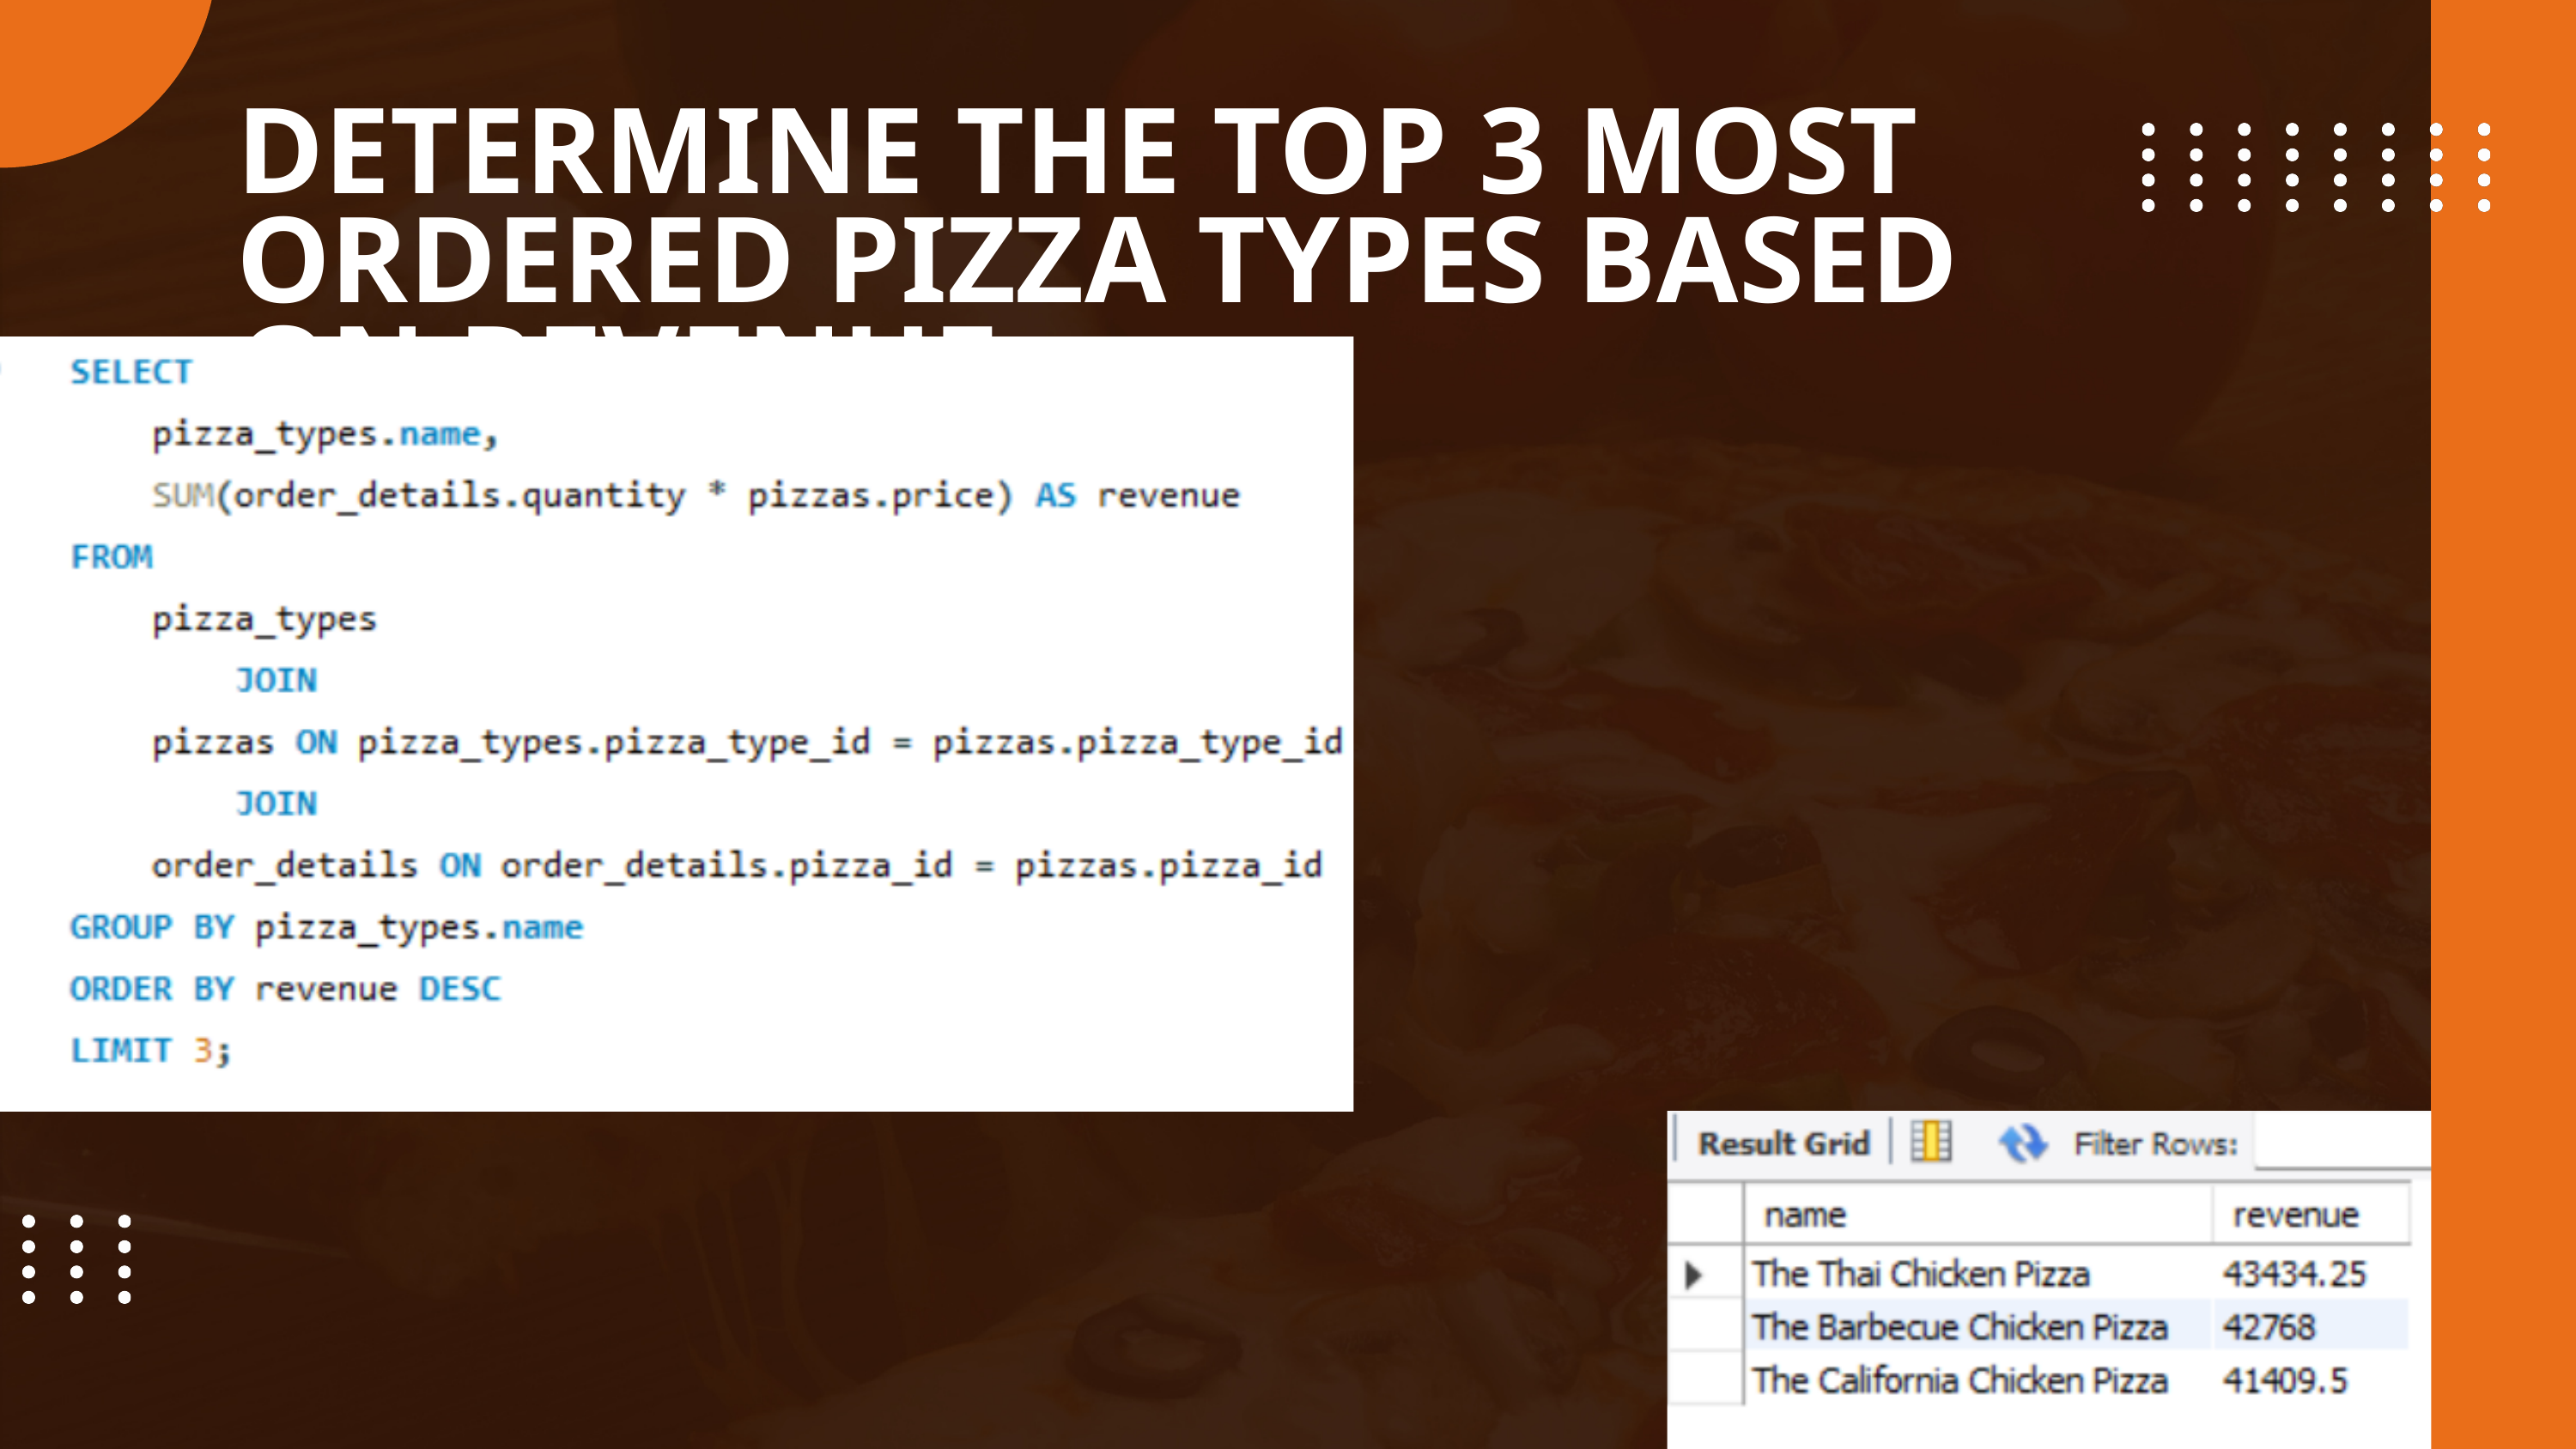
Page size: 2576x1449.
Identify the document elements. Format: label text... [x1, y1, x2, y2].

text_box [0, 0, 218, 168]
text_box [2431, 0, 2576, 1449]
text_box [0, 1215, 131, 1304]
text_box [2142, 123, 2427, 212]
text_box [1667, 1111, 2427, 1449]
text_box [0, 0, 2427, 1449]
text_box [0, 336, 1354, 1112]
text_box DETERMINE THE TOP 3 MOST ORDERED PIZZA TYPES BASED ON REVENUE [236, 108, 1997, 436]
